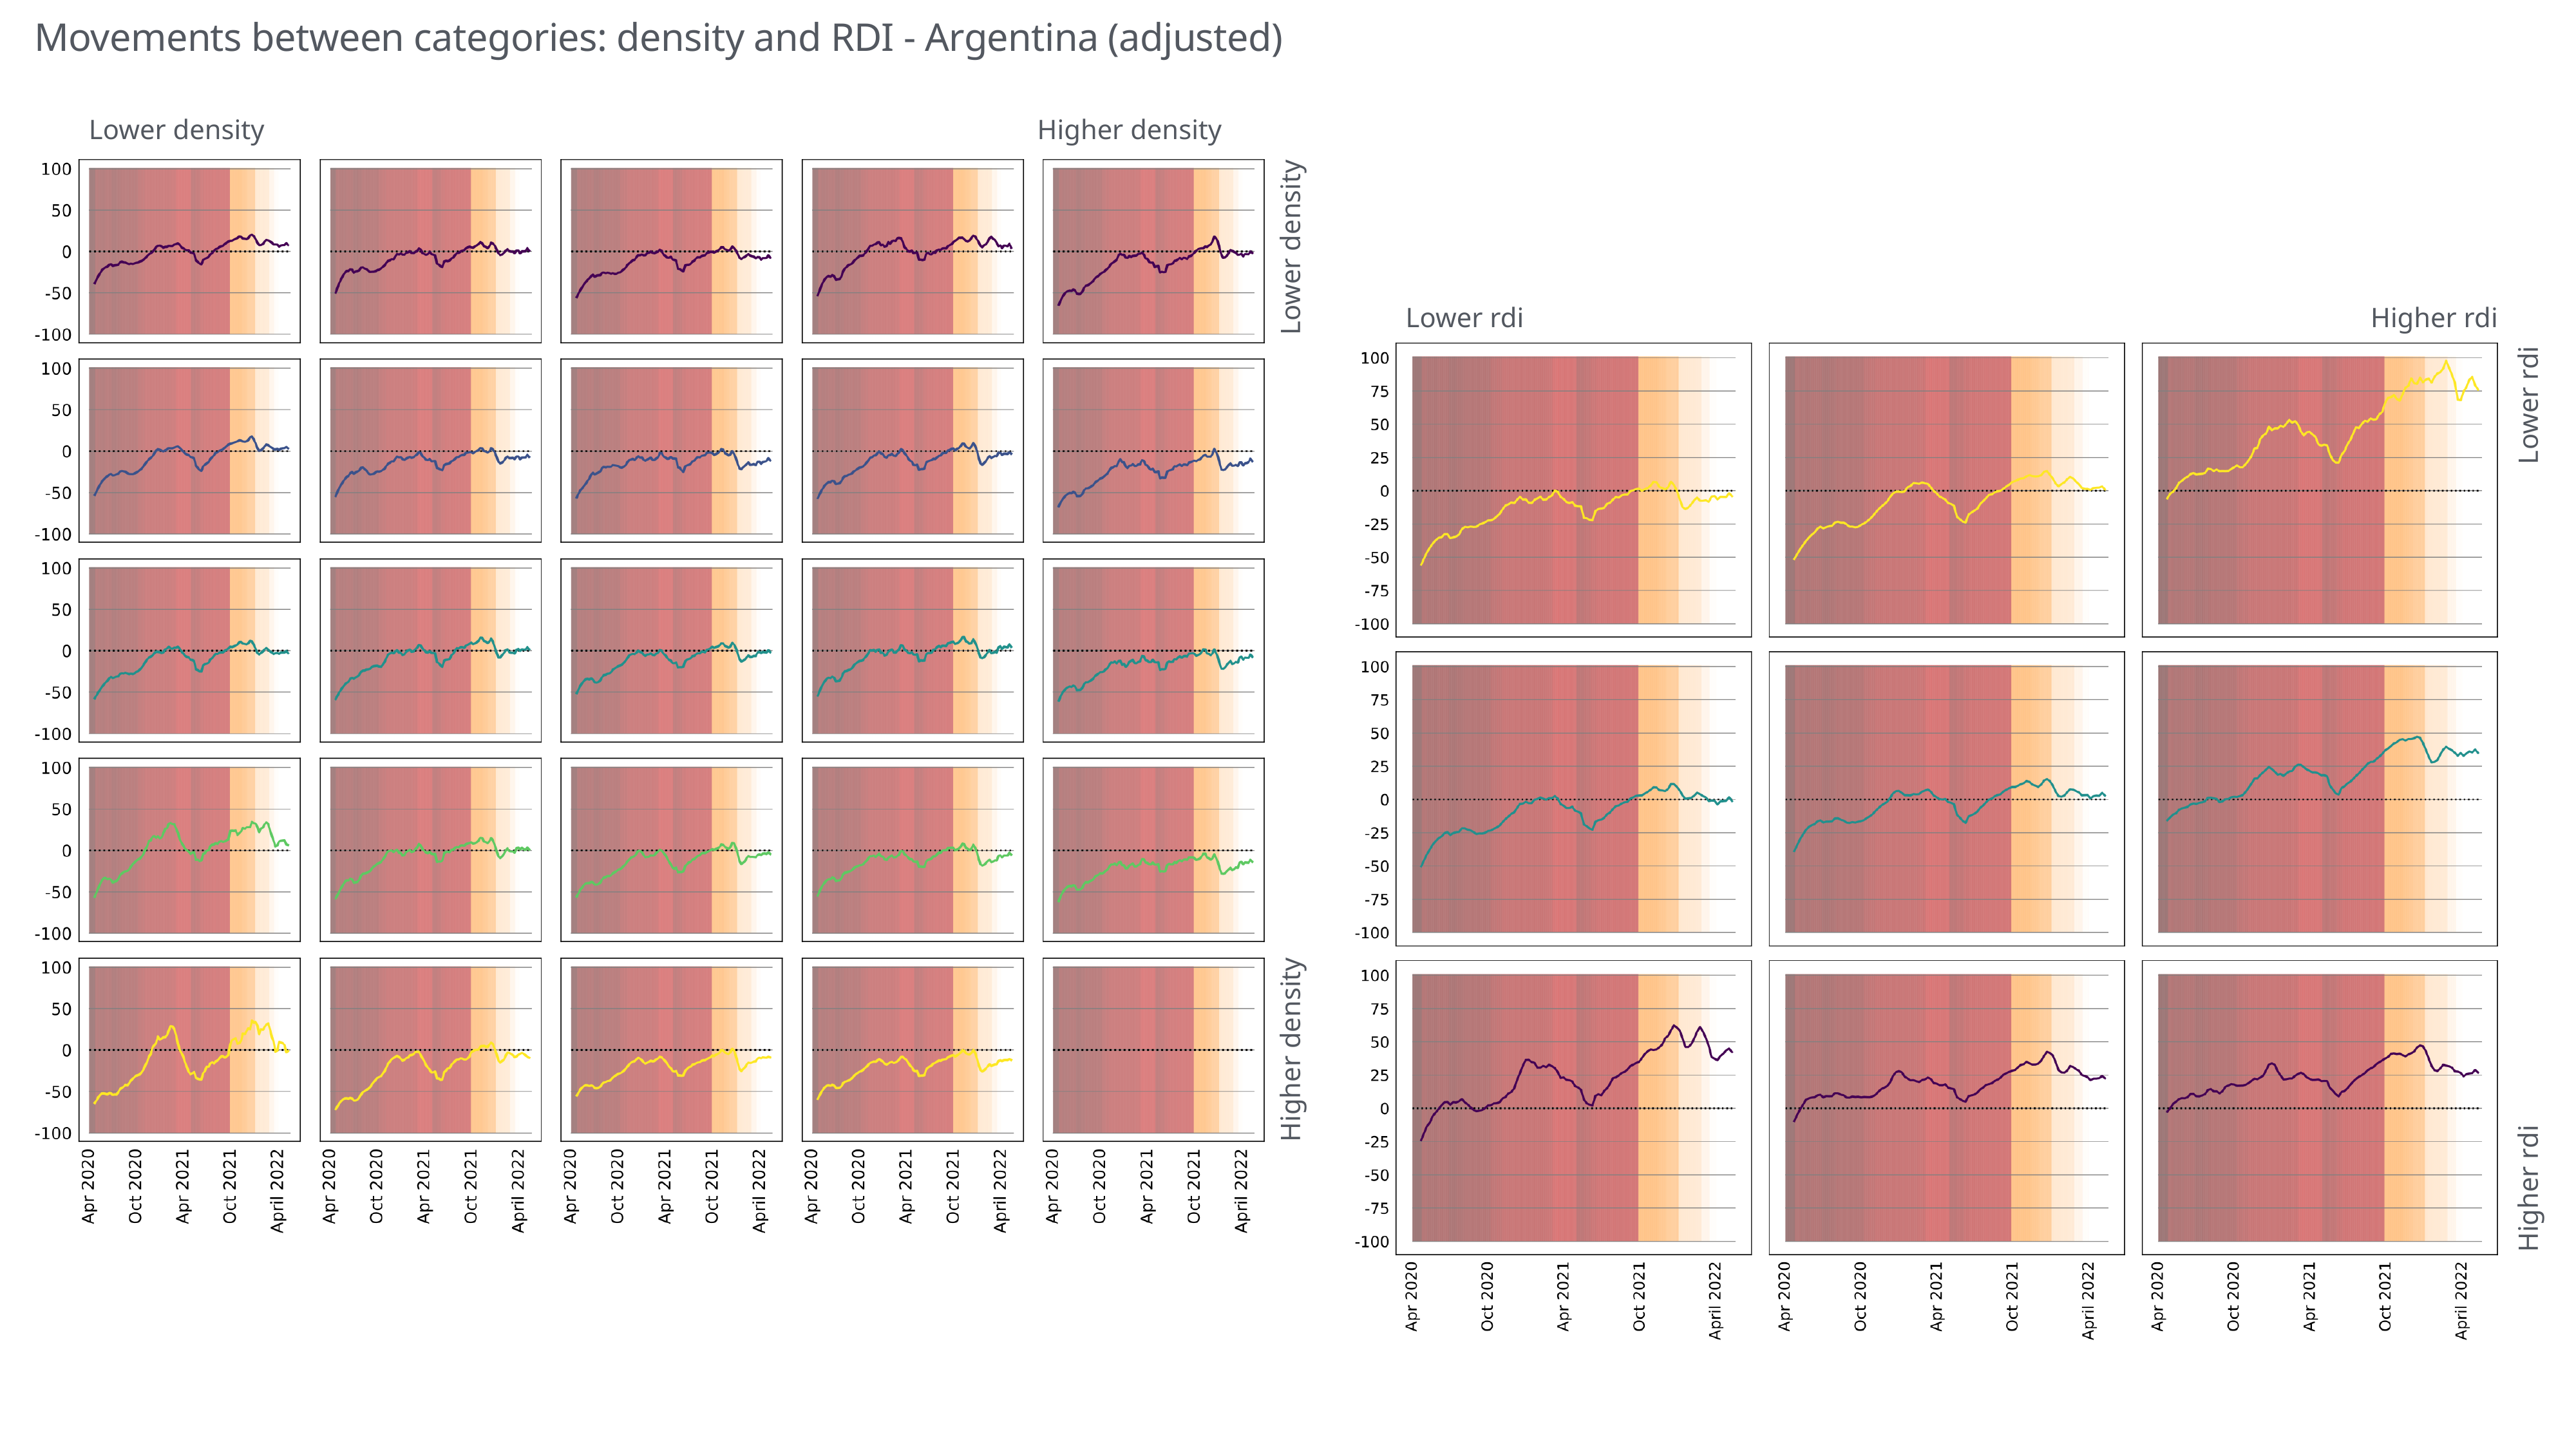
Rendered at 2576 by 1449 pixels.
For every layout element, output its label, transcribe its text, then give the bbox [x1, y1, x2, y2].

text_box Higher rdi [2365, 295, 2504, 335]
title Movements between categories: density and RDI - Argentina (adjusted) [28, 12, 2351, 74]
text_box Lower density [83, 107, 270, 151]
picture [1347, 335, 2505, 1348]
picture [26, 151, 1273, 1242]
text_box Higher rdi [2505, 1119, 2549, 1258]
text_box Lower rdi [2505, 340, 2549, 470]
text_box Lower rdi [1400, 295, 1530, 335]
text_box Higher density [1032, 107, 1227, 151]
text_box Higher density [1273, 952, 1311, 1148]
text_box Lower density [1273, 154, 1311, 341]
